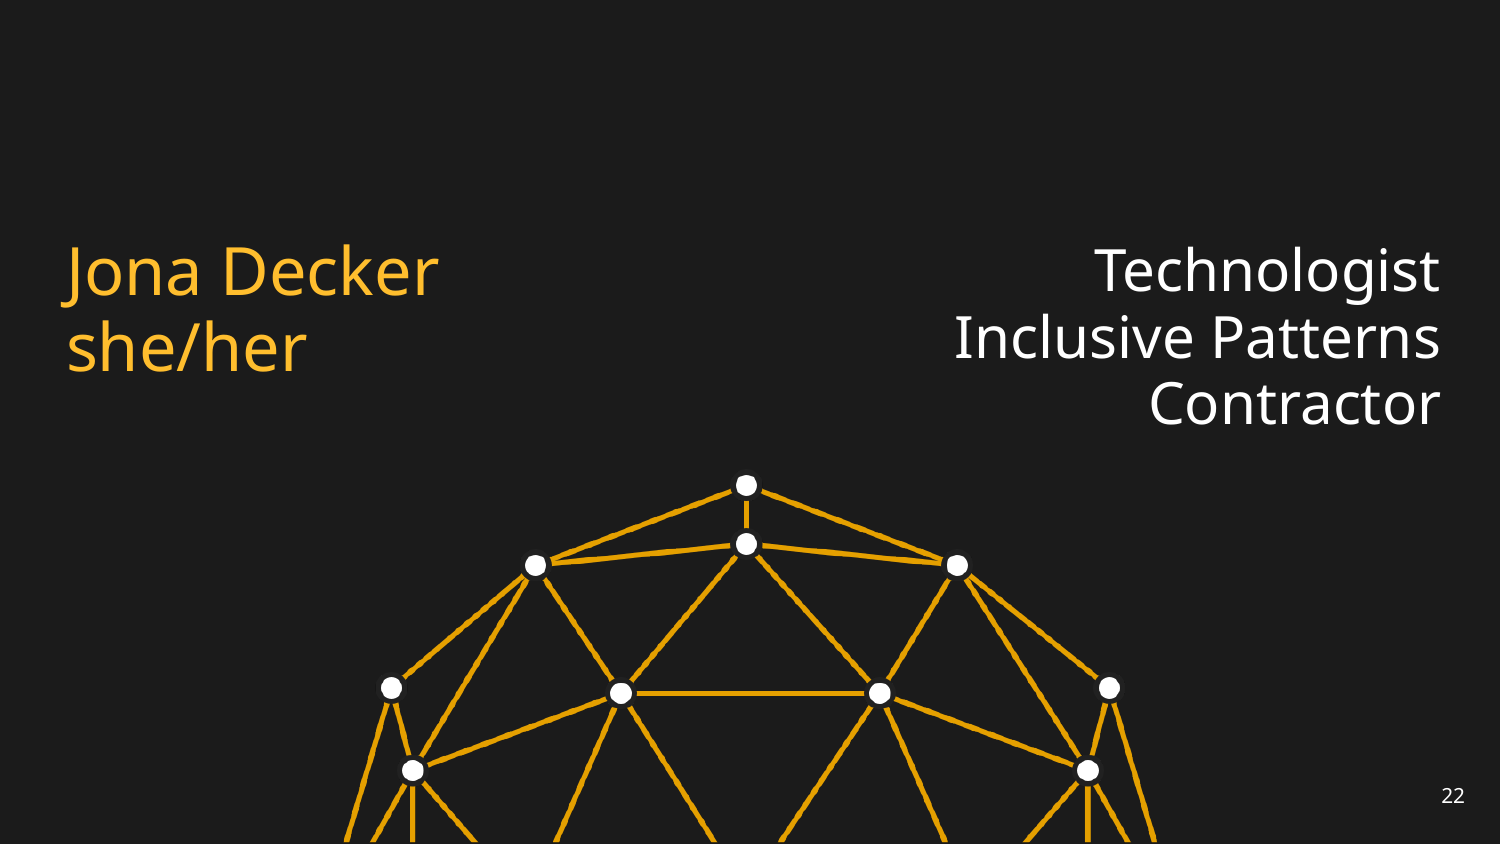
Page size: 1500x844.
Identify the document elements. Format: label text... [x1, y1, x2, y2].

subtitle Technologist Inclusive Patterns Contractor [750, 223, 1457, 399]
slide_number 22 [1389, 764, 1480, 830]
title Jona Decker she/her [51, 223, 750, 399]
picture [327, 469, 1173, 844]
